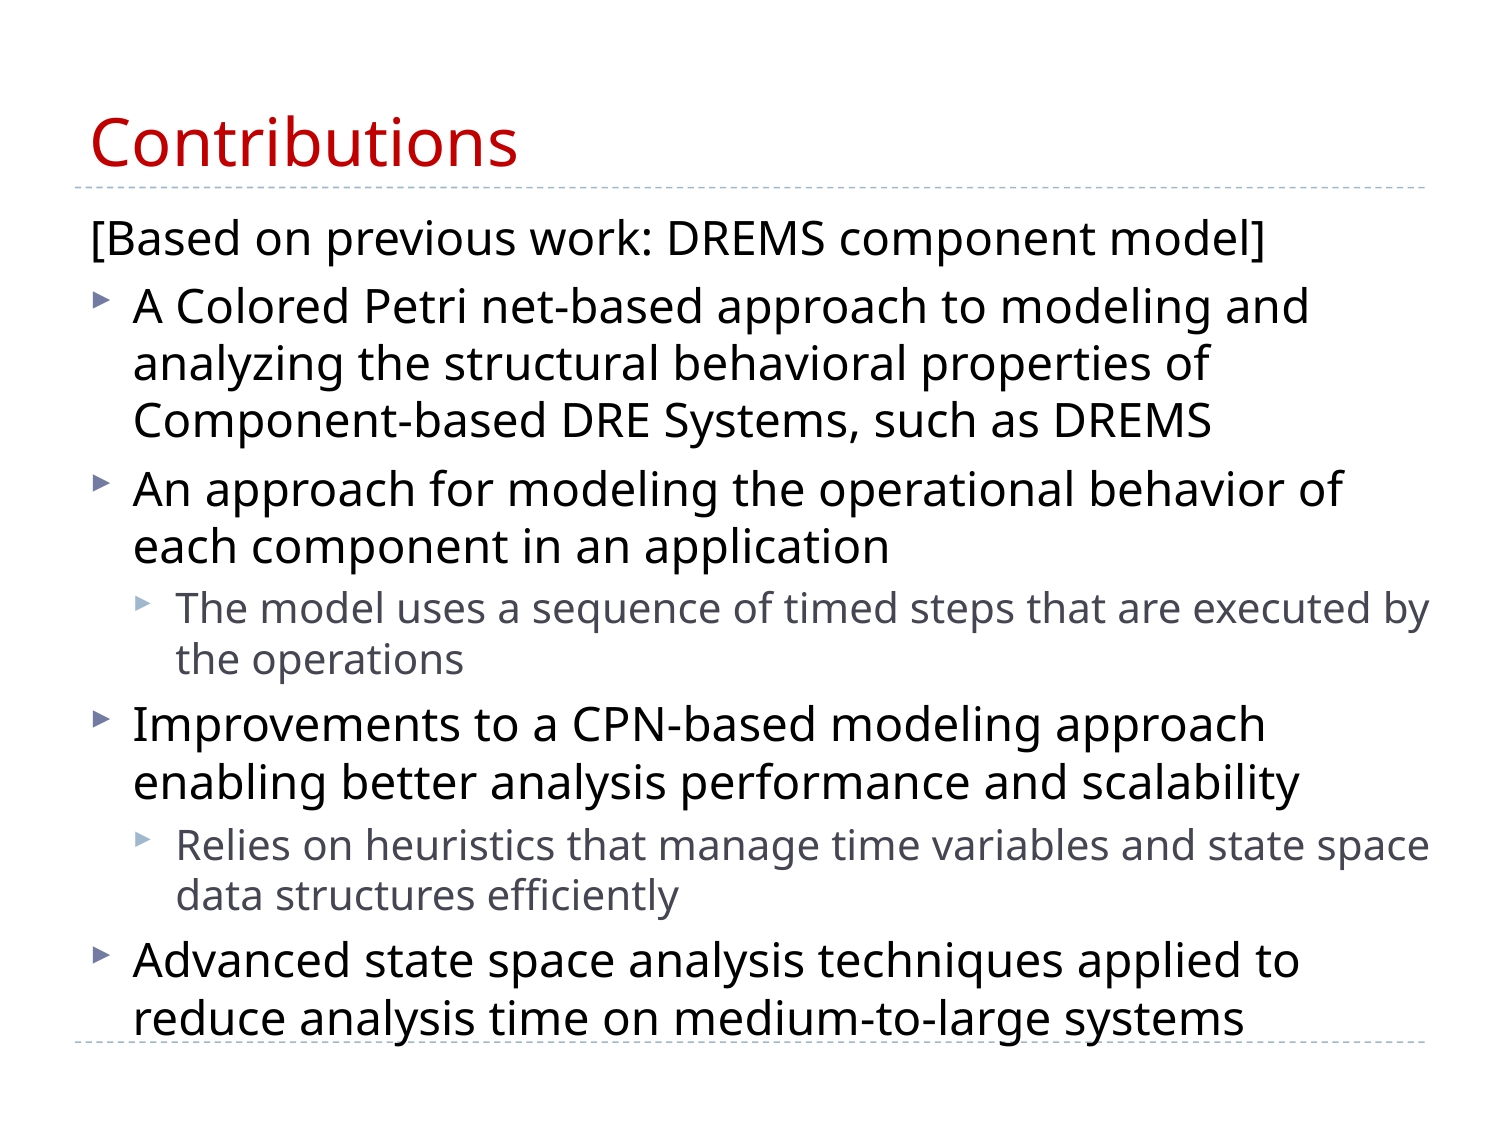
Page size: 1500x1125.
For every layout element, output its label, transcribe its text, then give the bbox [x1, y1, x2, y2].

list [Based on previous work: DREMS component model] A Colored Petri net-based approach to modeling and analyzing the structural behavioral properties of Component-based DRE Systems, such as DREMS An approach for modeling the operational behavior of each component in an application The model uses a sequence of timed steps that are executed by the operations Improvements to a CPN-based modeling approach enabling better analysis performance and scalability Relies on heuristics that manage time variables and state space data structures efficiently Advanced state space analysis techniques applied to reduce analysis time on medium-to-large systems [75, 200, 1450, 1063]
title Contributions [75, 24, 1425, 188]
